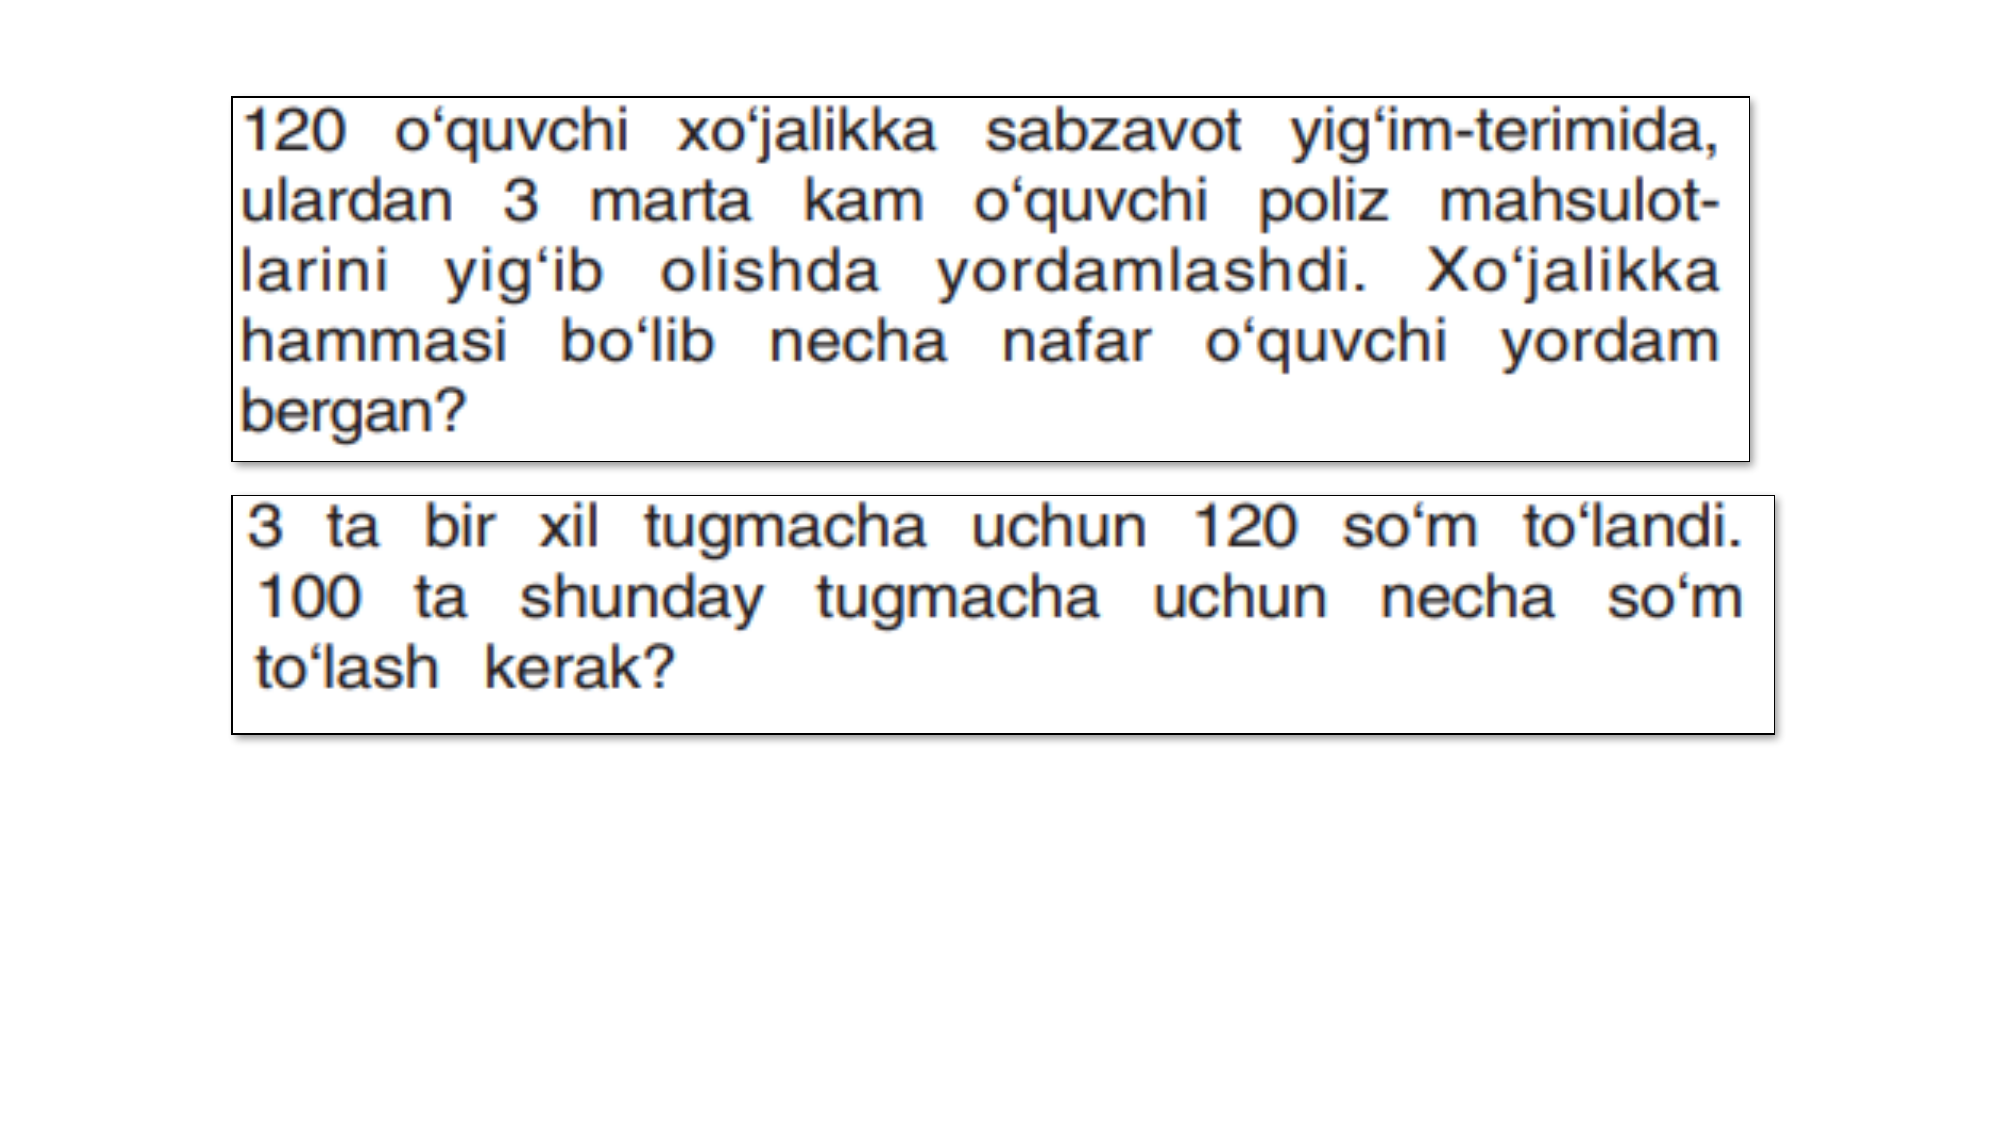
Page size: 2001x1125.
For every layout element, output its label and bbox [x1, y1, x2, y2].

picture [232, 496, 1774, 734]
picture [232, 97, 1749, 461]
